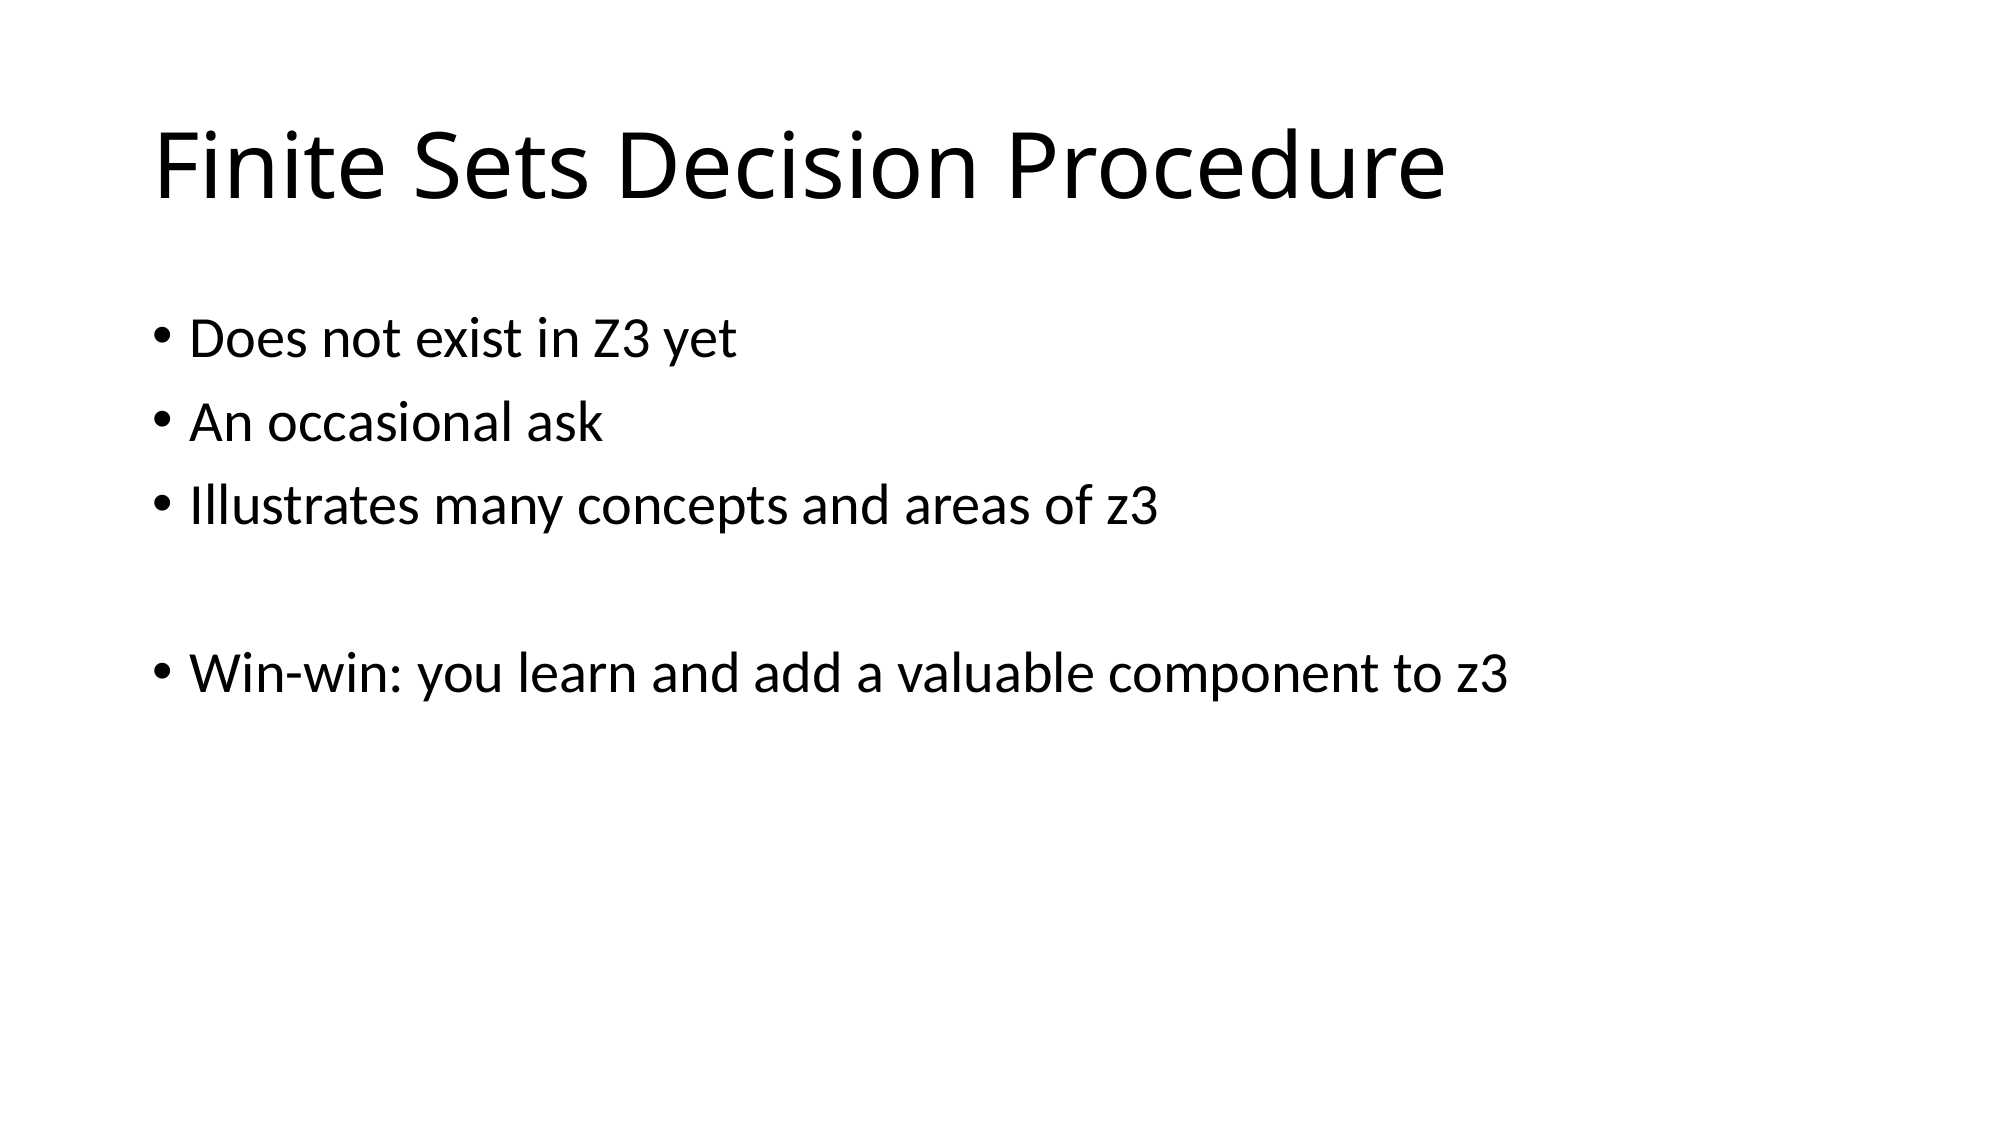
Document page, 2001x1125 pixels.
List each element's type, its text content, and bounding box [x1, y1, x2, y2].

list Does not exist in Z3 yet An occasional ask Illustrates many concepts and areas of z3 Win-win: you learn and add a valuable component to z3 [137, 299, 1863, 1014]
title Finite Sets Decision Procedure [137, 59, 1863, 278]
